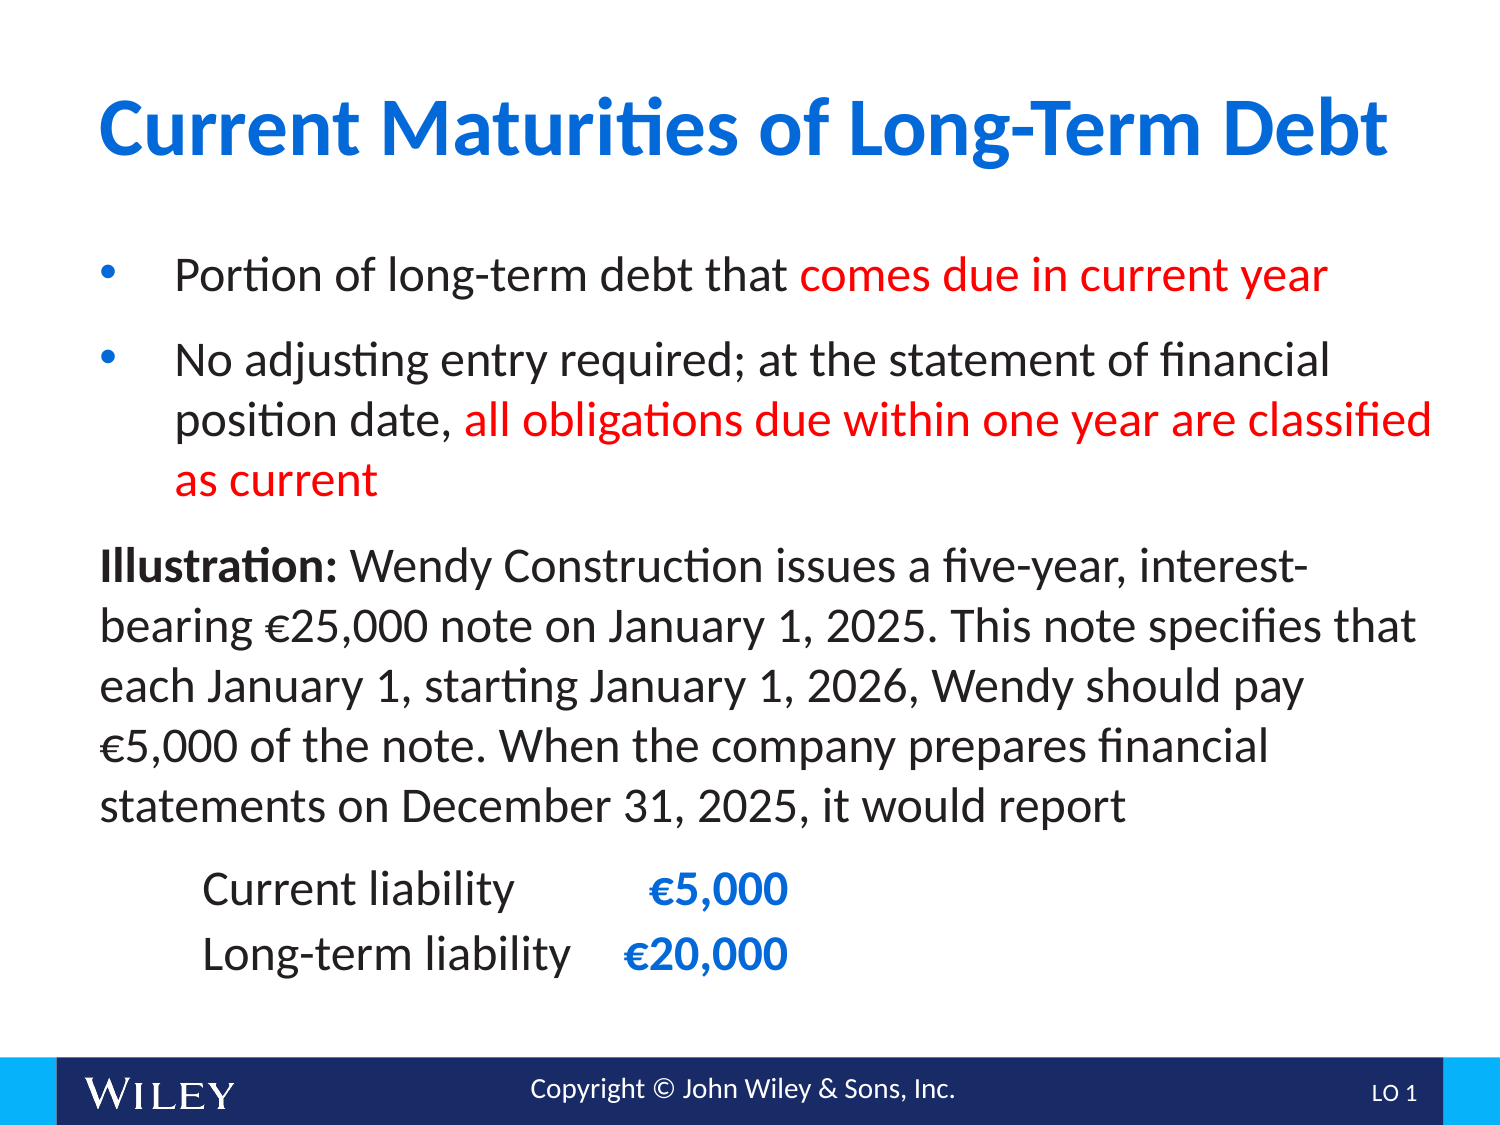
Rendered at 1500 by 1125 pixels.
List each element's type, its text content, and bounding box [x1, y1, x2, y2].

table_cell €20,000 [597, 925, 803, 990]
list L O 1 [1309, 1065, 1433, 1125]
table_cell Long-term liability [187, 925, 597, 990]
table_header €5,000 [597, 860, 803, 925]
title Current Maturities of Long-Term Debt [84, 75, 1433, 215]
list Portion of long-term debt that comes due in current year No adjusting entry required; at the statement of financial position date, all obligations due within one year are classified as current Illustration: Wendy Construction issues a five-year, interest-bearing €25,000 note on January 1, 2025. This note specifies that each January 1, starting January 1, 2026, Wendy should pay €5,000 of the note. When the company prepares financial statements on December 31, 2025, it would report [84, 233, 1452, 887]
table_header Current liability [187, 860, 597, 925]
